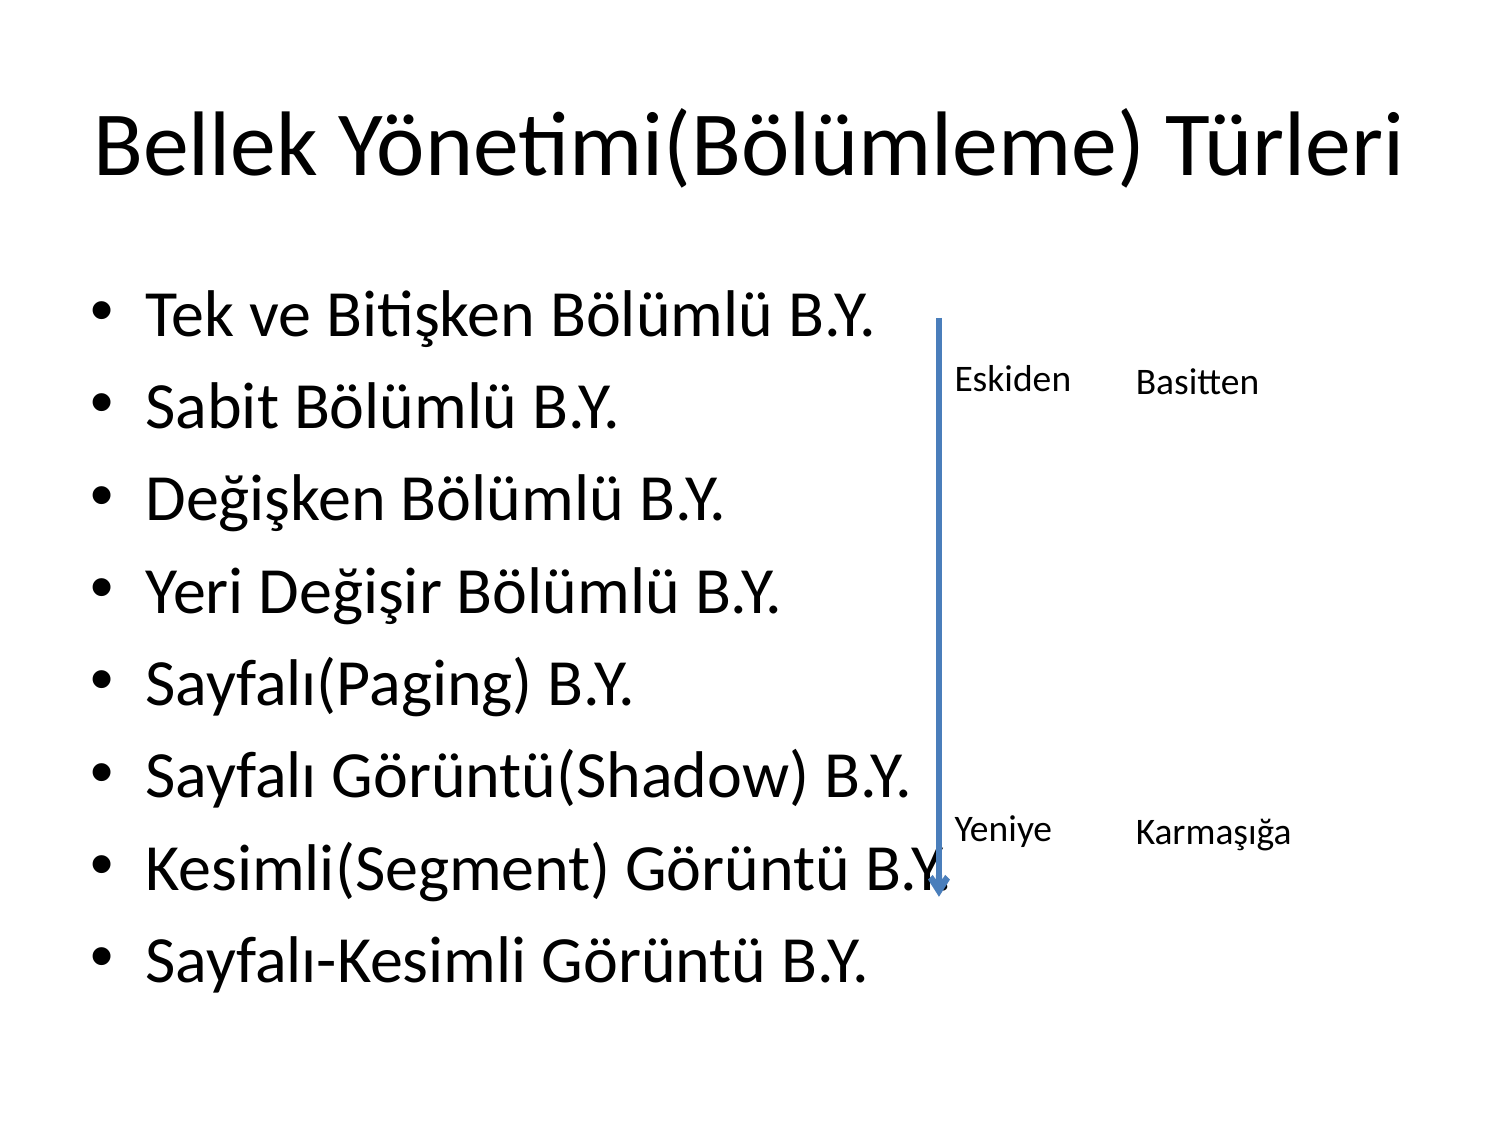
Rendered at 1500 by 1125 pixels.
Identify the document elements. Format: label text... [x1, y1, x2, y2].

text_box Eskiden Yeniye [943, 346, 1087, 857]
list Tek ve Bitişken Bölümlü B.Y. Sabit Bölümlü B.Y. Değişken Bölümlü B.Y. Yeri Değişir Bölümlü B.Y. Sayfalı(Paging) B.Y. Sayfalı Görüntü(Shadow) B.Y. Kesimli(Segment) Görüntü B.Y. Sayfalı-Kesimli Görüntü B.Y. [75, 262, 1425, 1005]
title Bellek Yönetimi(Bölümleme) Türleri [75, 45, 1425, 233]
text_box Basitten Karmaşığa [1120, 349, 1307, 860]
